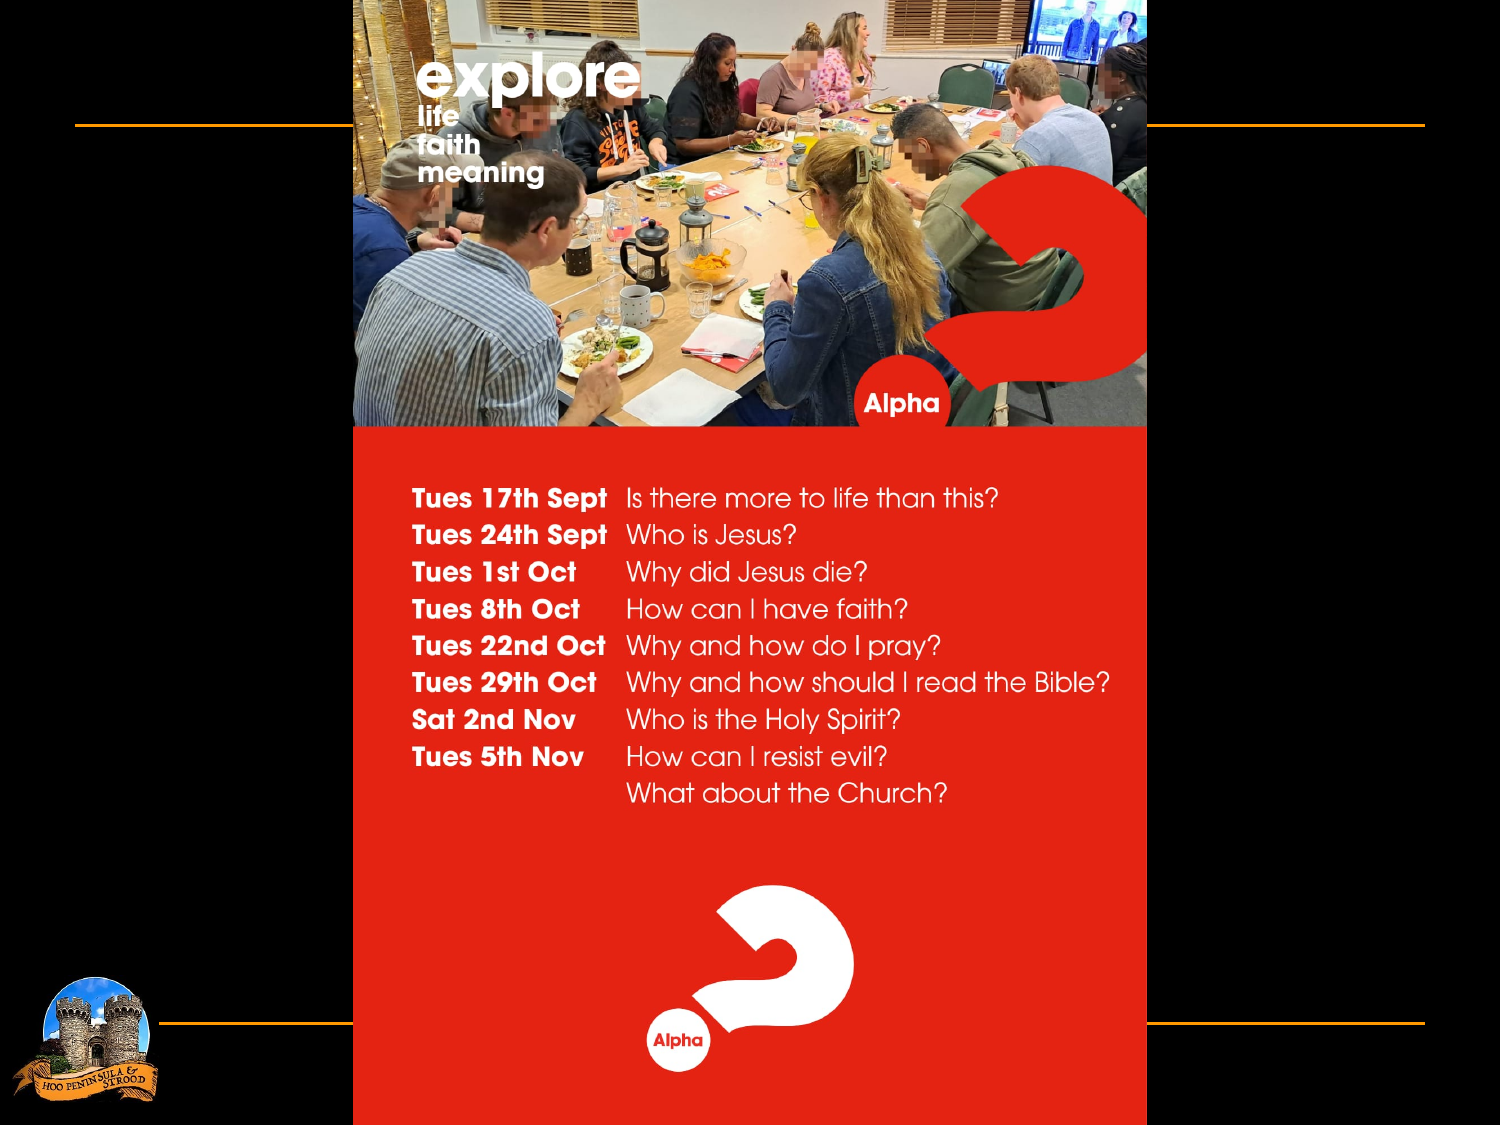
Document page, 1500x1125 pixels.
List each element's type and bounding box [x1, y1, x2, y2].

picture [11, 975, 160, 1103]
picture [353, 0, 1147, 1125]
